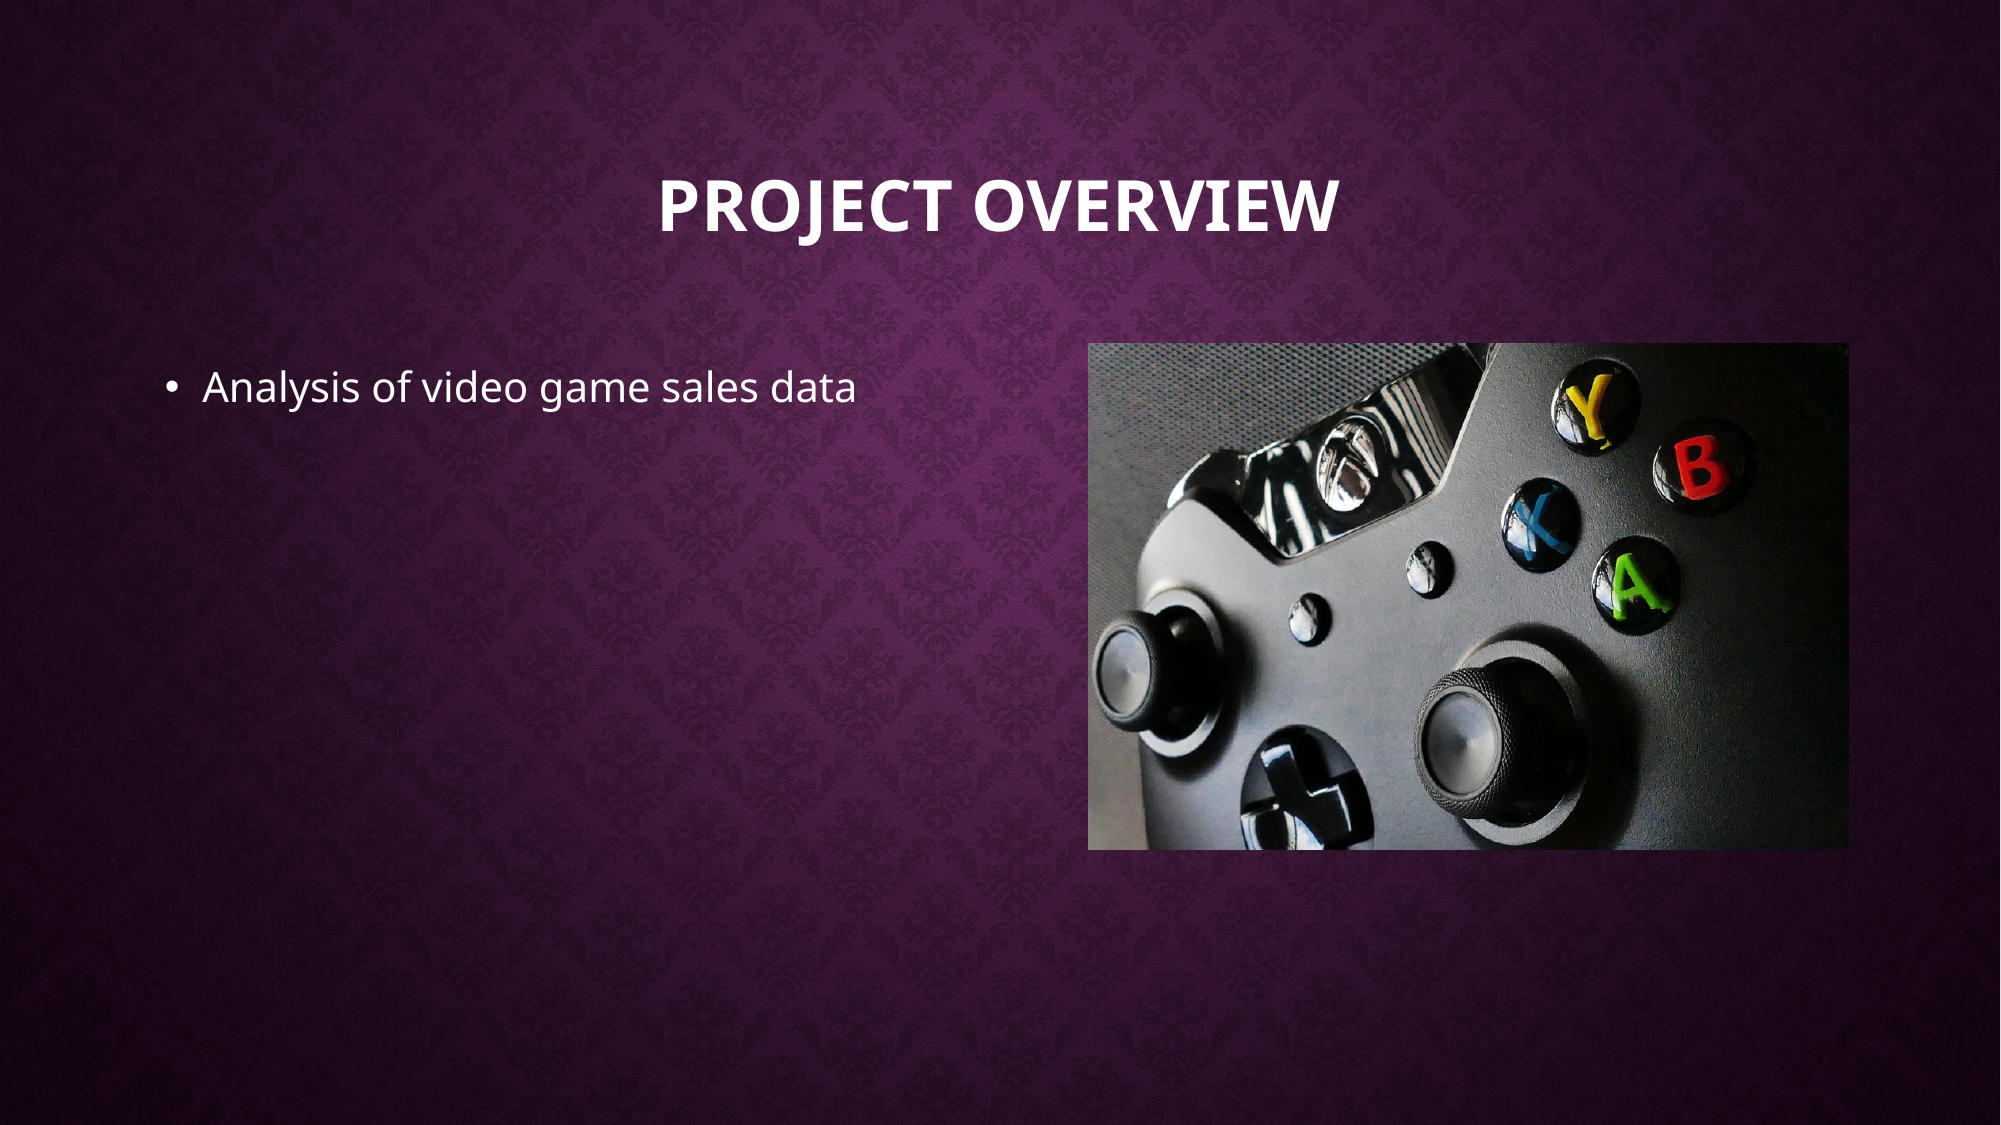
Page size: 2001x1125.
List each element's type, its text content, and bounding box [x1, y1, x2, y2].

title Project Overview [149, 99, 1849, 318]
list Analysis of video game sales data [149, 343, 1037, 950]
picture [1088, 343, 1849, 851]
